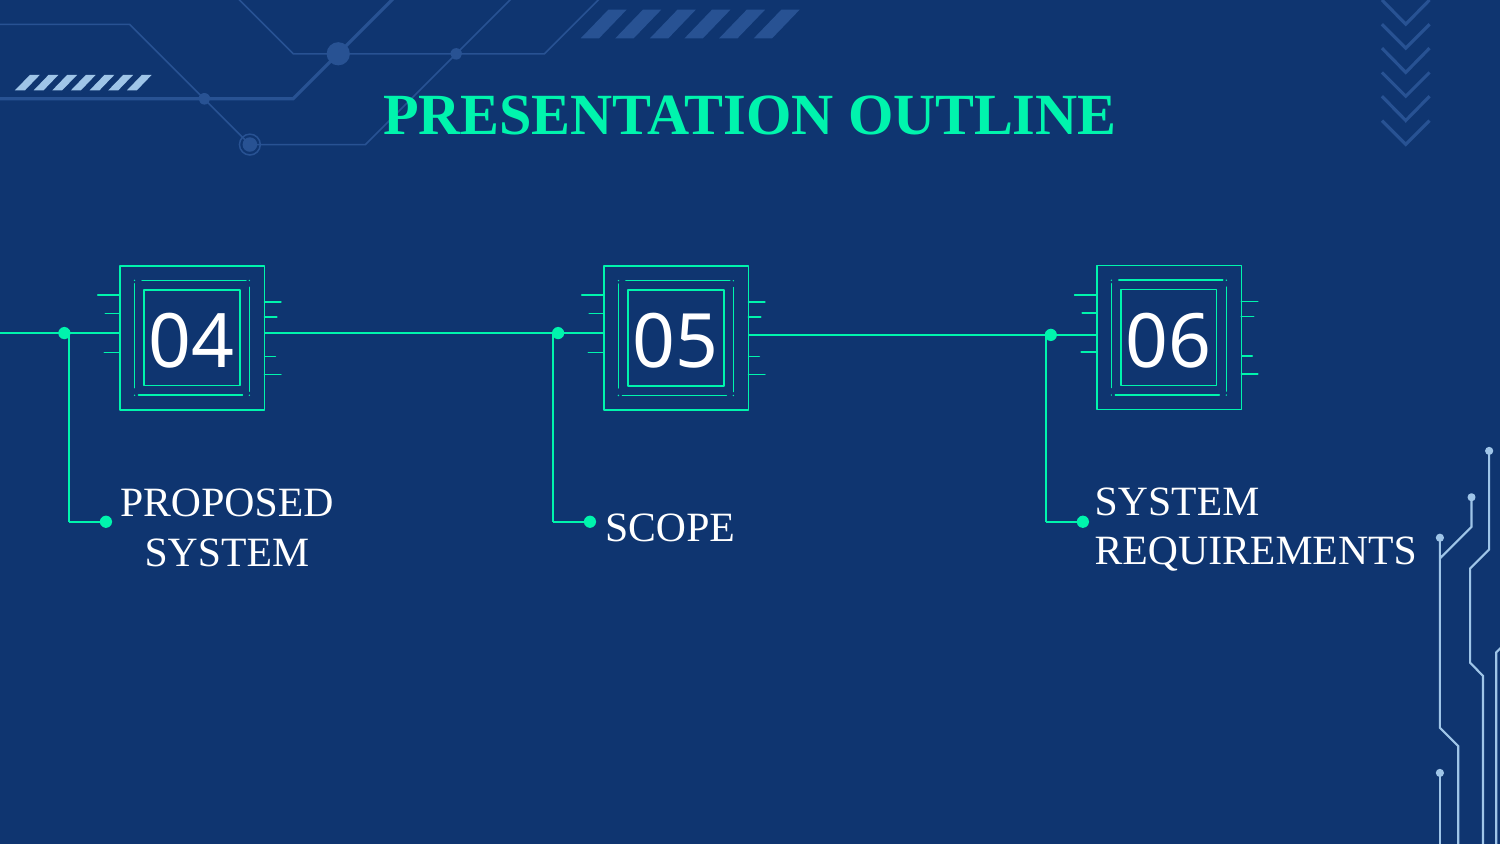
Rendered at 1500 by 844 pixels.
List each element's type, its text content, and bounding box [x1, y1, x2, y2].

title 05 [627, 290, 724, 386]
title SYSTEM REQUIREMENTS [1094, 470, 1423, 577]
title PRESENTATION OUTLINE [118, 75, 1382, 156]
title 06 [1120, 290, 1217, 386]
title 04 [144, 290, 240, 386]
title SCOPE [604, 458, 895, 592]
title PROPOSED SYSTEM [118, 472, 336, 579]
